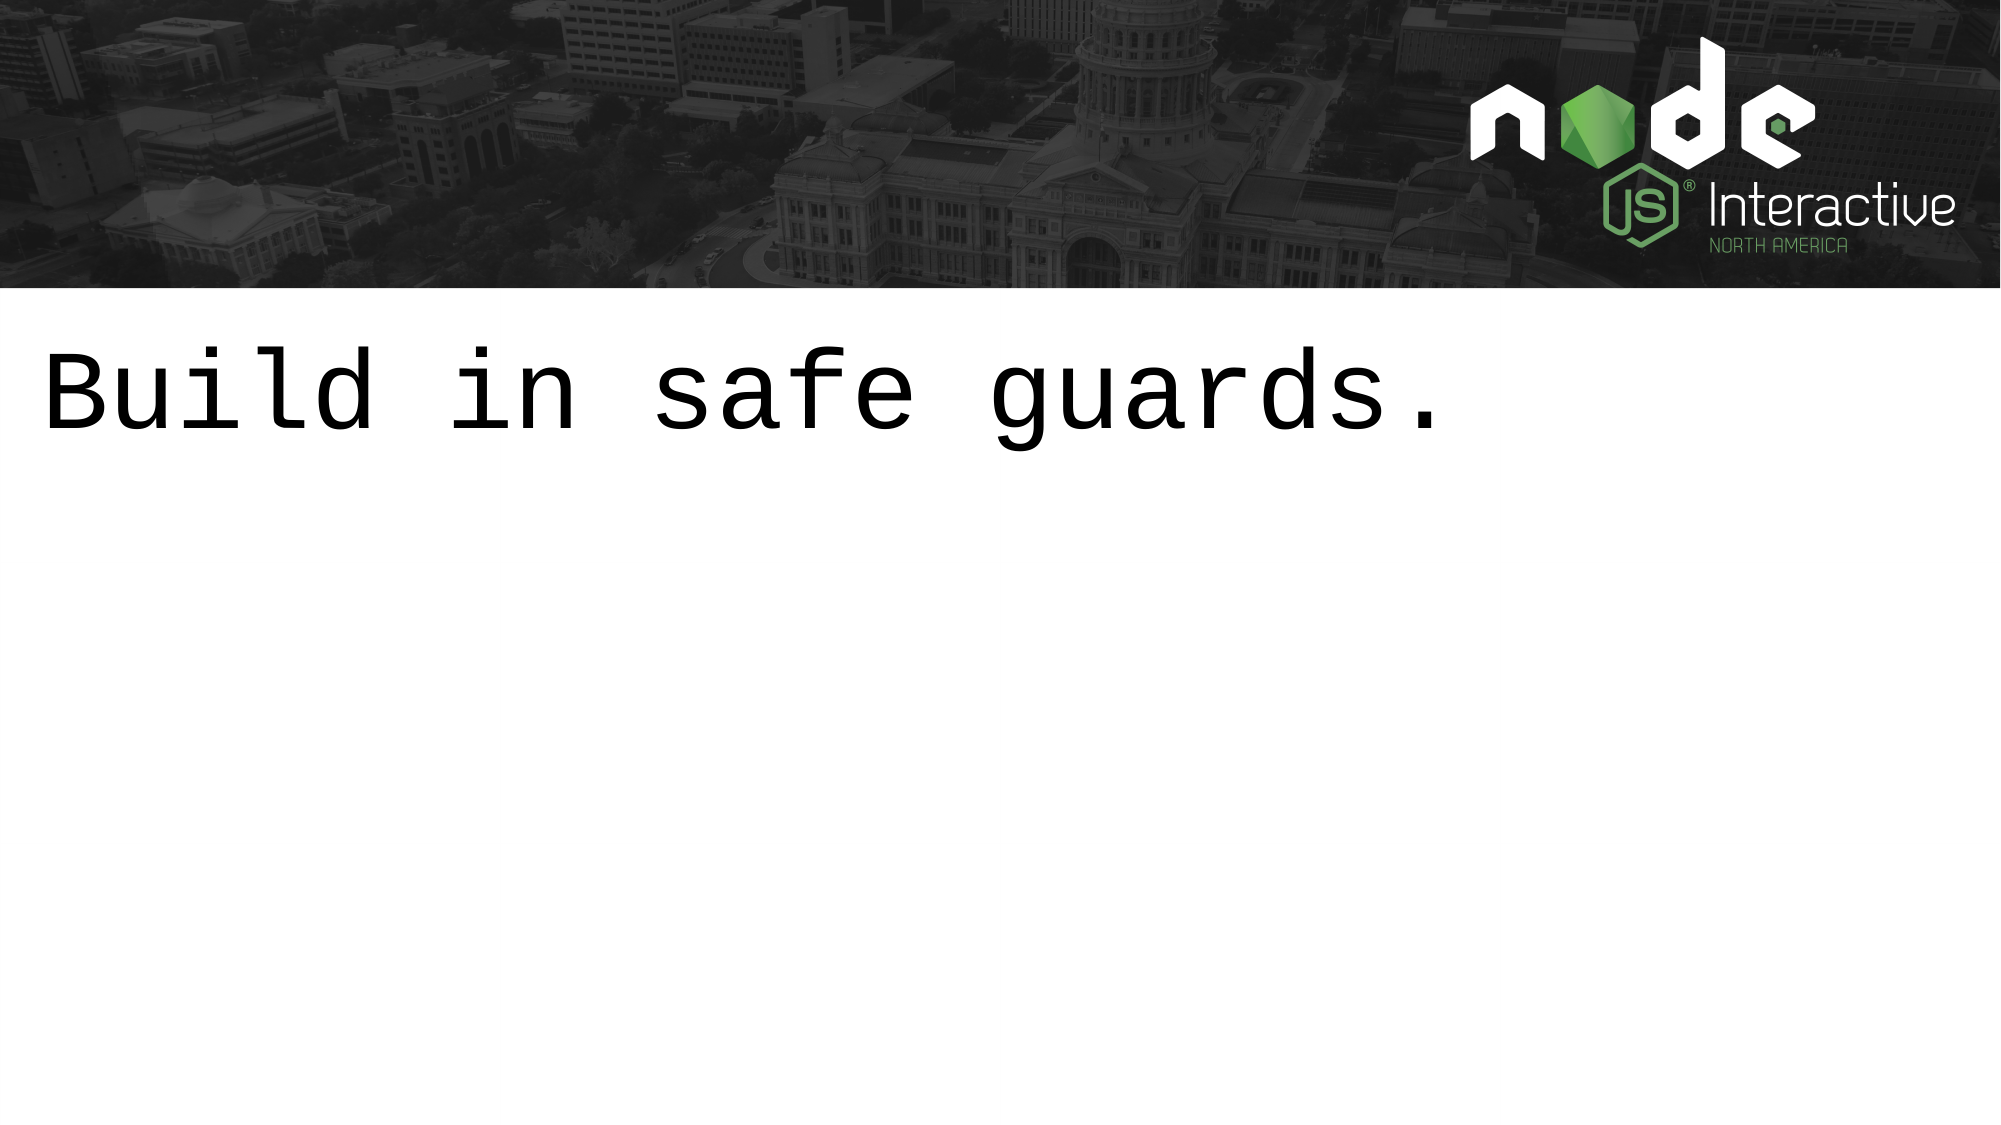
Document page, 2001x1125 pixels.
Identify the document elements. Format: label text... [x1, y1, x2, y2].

picture [0, 0, 2001, 1125]
list Build in safe guards. [26, 324, 1969, 1107]
